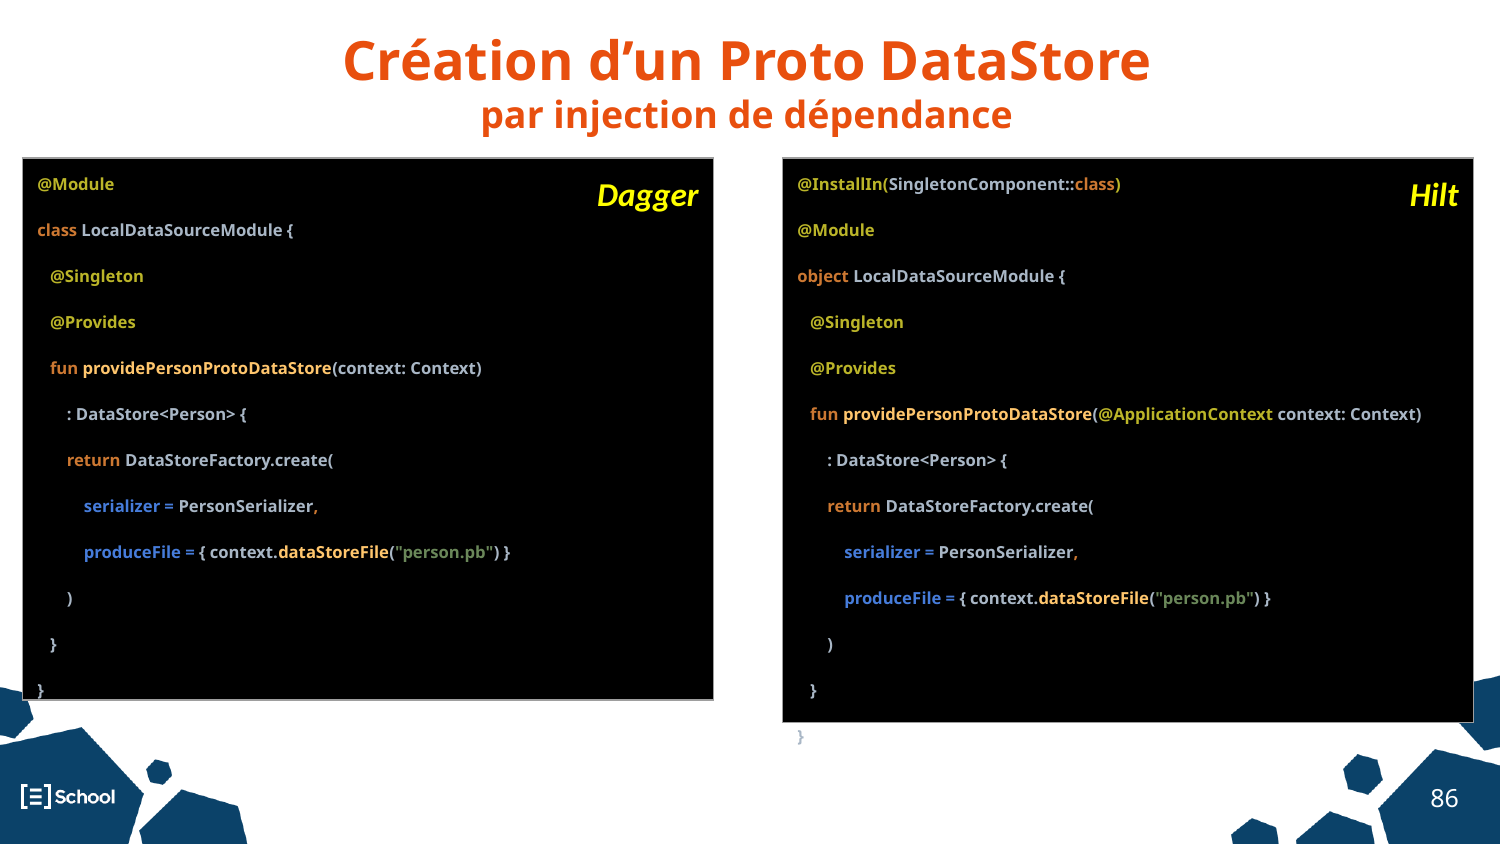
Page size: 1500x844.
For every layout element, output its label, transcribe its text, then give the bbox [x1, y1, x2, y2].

text_box Création d’un Proto DataStore par injection de dépendance [22, 11, 1472, 152]
table_header @InstallIn(SingletonComponent::class) @Module object LocalDataSourceModule { @Singleton @Provides fun providePersonProtoDataStore(@ApplicationContext context: Context) : DataStore<Person> { return DataStoreFactory.create( serializer = PersonSerializer, produceFile = { context.dataStoreFile("person.pb") } ) } } [783, 159, 1473, 722]
picture [0, 0, 1500, 844]
text_box Hilt [1325, 157, 1474, 228]
table_header @Module class LocalDataSourceModule { @Singleton @Provides fun providePersonProtoDataStore(context: Context) : DataStore<Person> { return DataStoreFactory.create( serializer = PersonSerializer, produceFile = { context.dataStoreFile("person.pb") } ) } } [23, 159, 713, 699]
text_box Dagger [564, 157, 714, 228]
slide_number ‹#› [1383, 767, 1474, 832]
